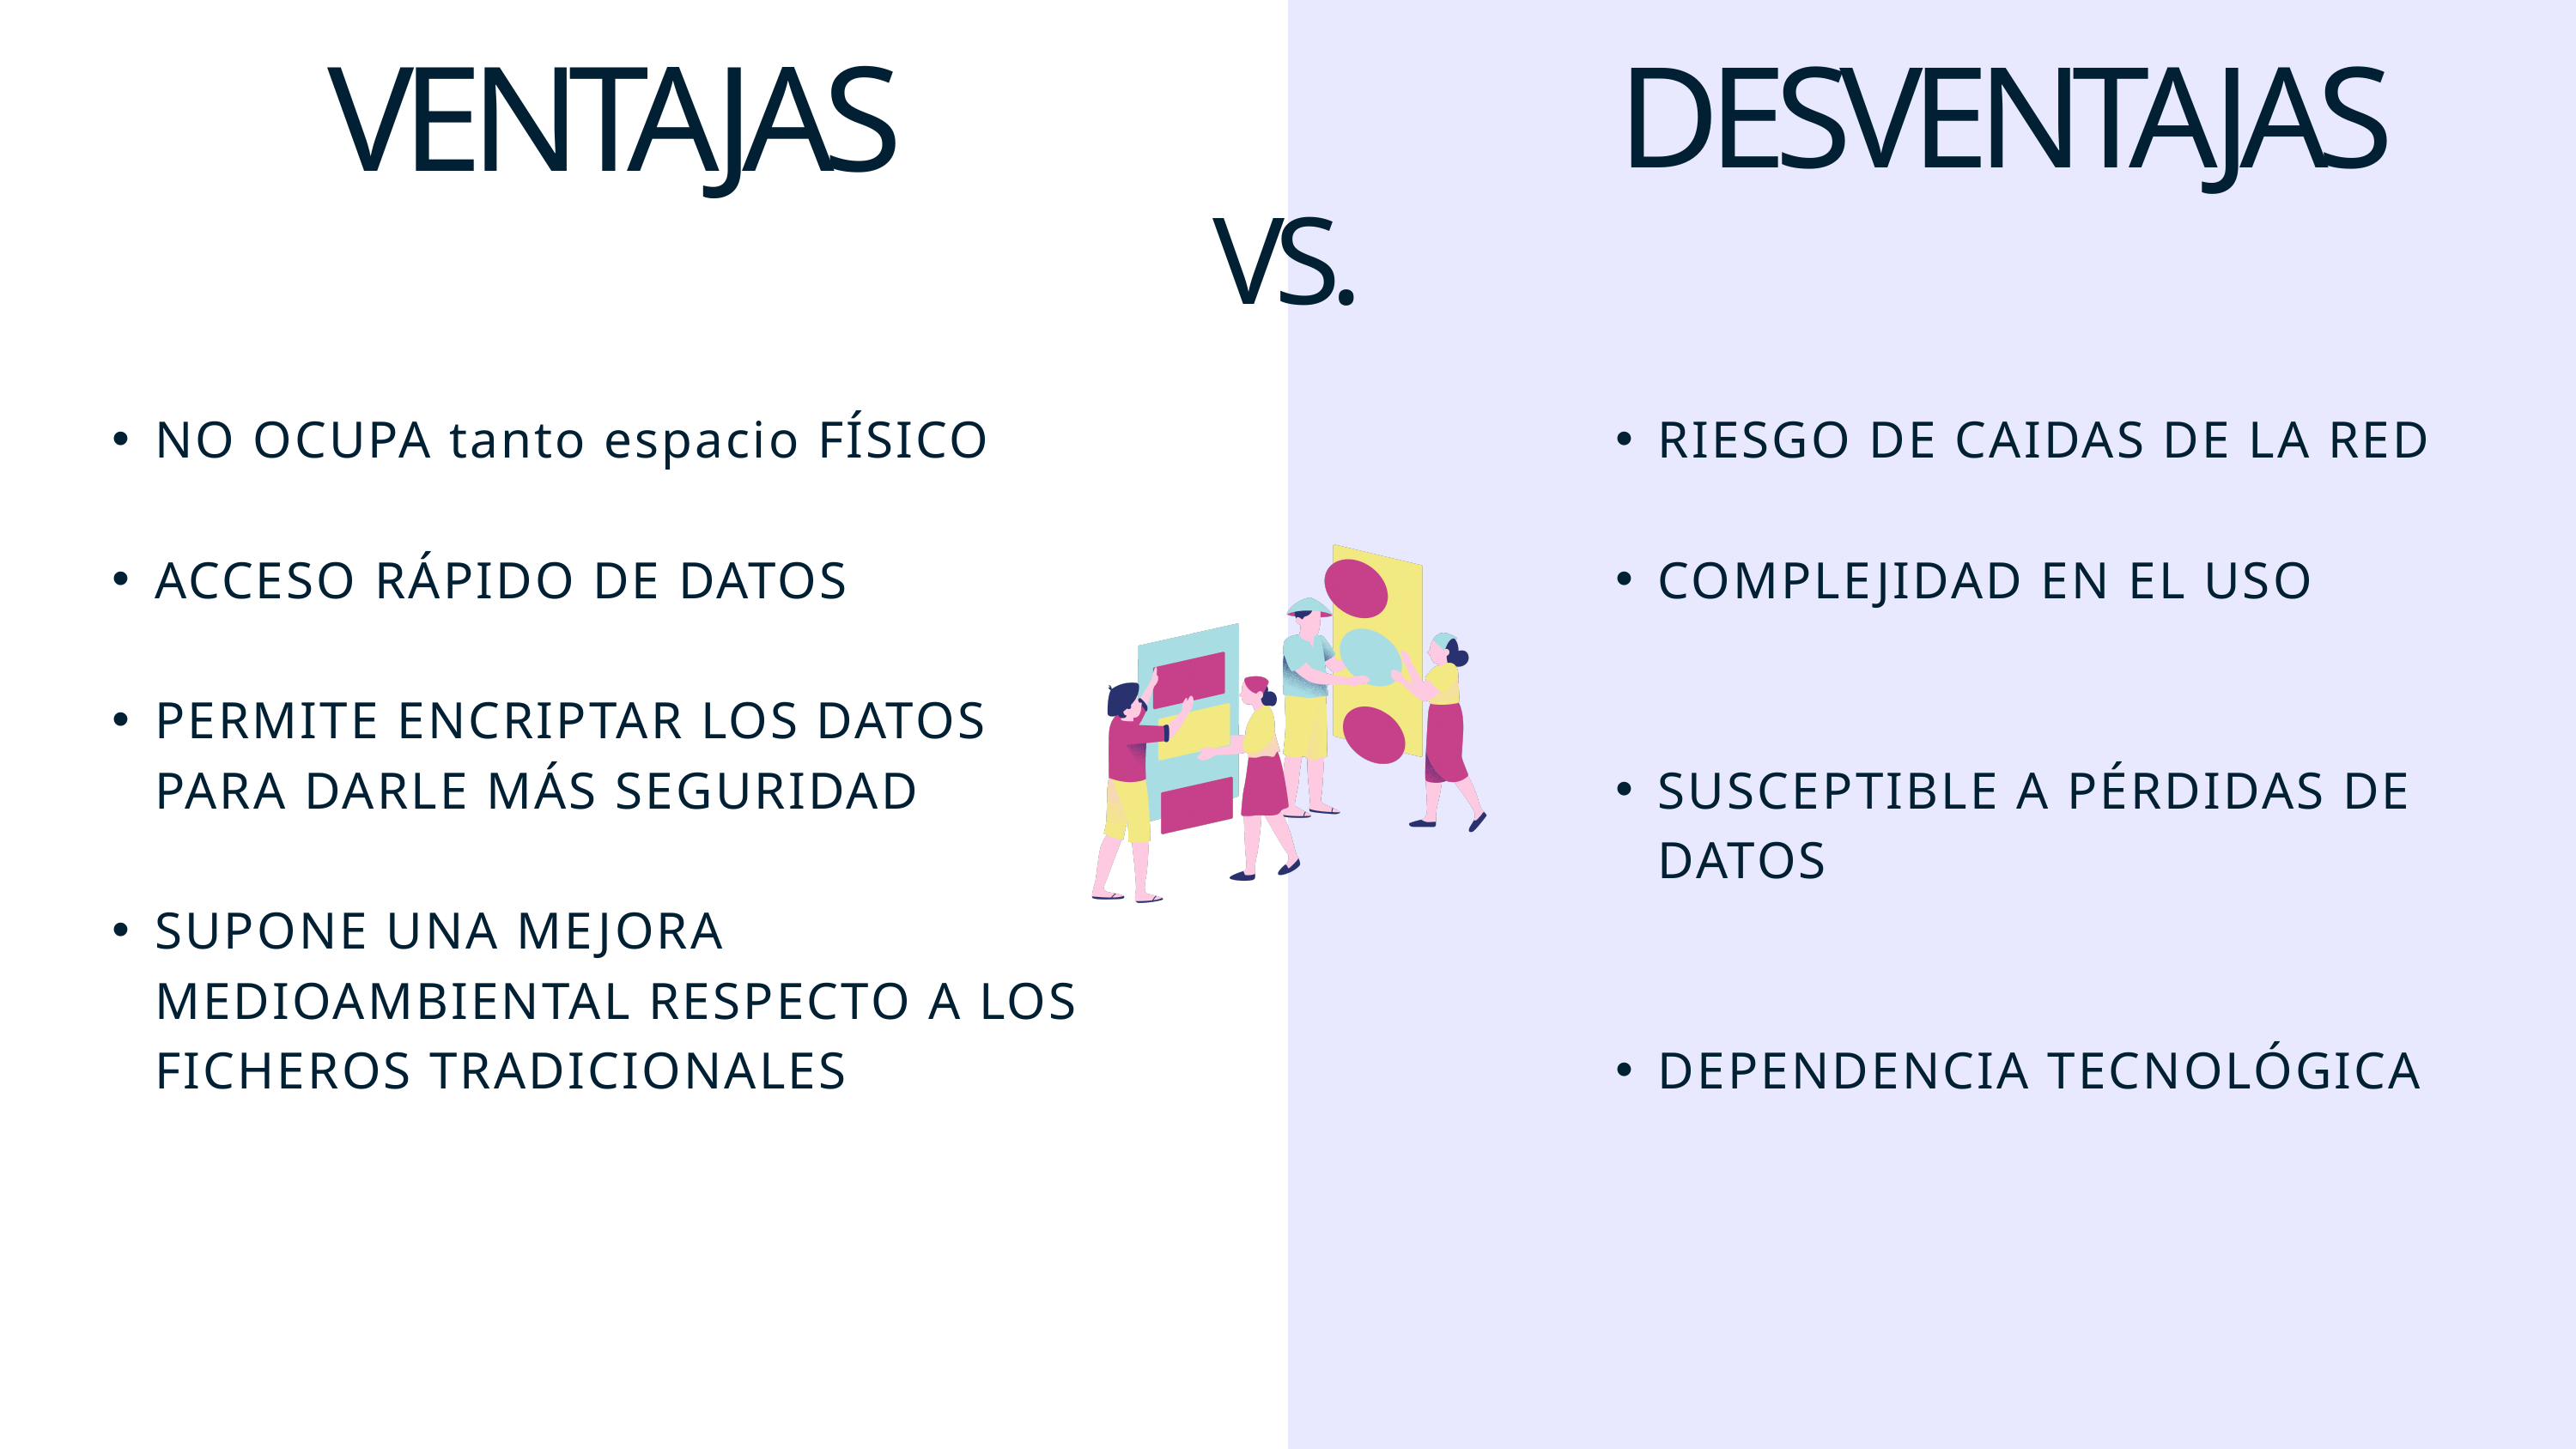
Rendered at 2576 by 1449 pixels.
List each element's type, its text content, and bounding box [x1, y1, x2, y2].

text_box [1291, 544, 1487, 904]
text_box VS. [1291, 217, 1485, 329]
text_box RIESGO DE CAIDAS DE LA RED COMPLEJIDAD EN EL USO SUSCEPTIBLE A PÉRDIDAS DE DATOS DEPENDENCIA TECNOLÓGICA [1572, 397, 2511, 1100]
text_box DESVENTAJAS [1530, 66, 2482, 196]
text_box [0, 0, 1289, 1449]
